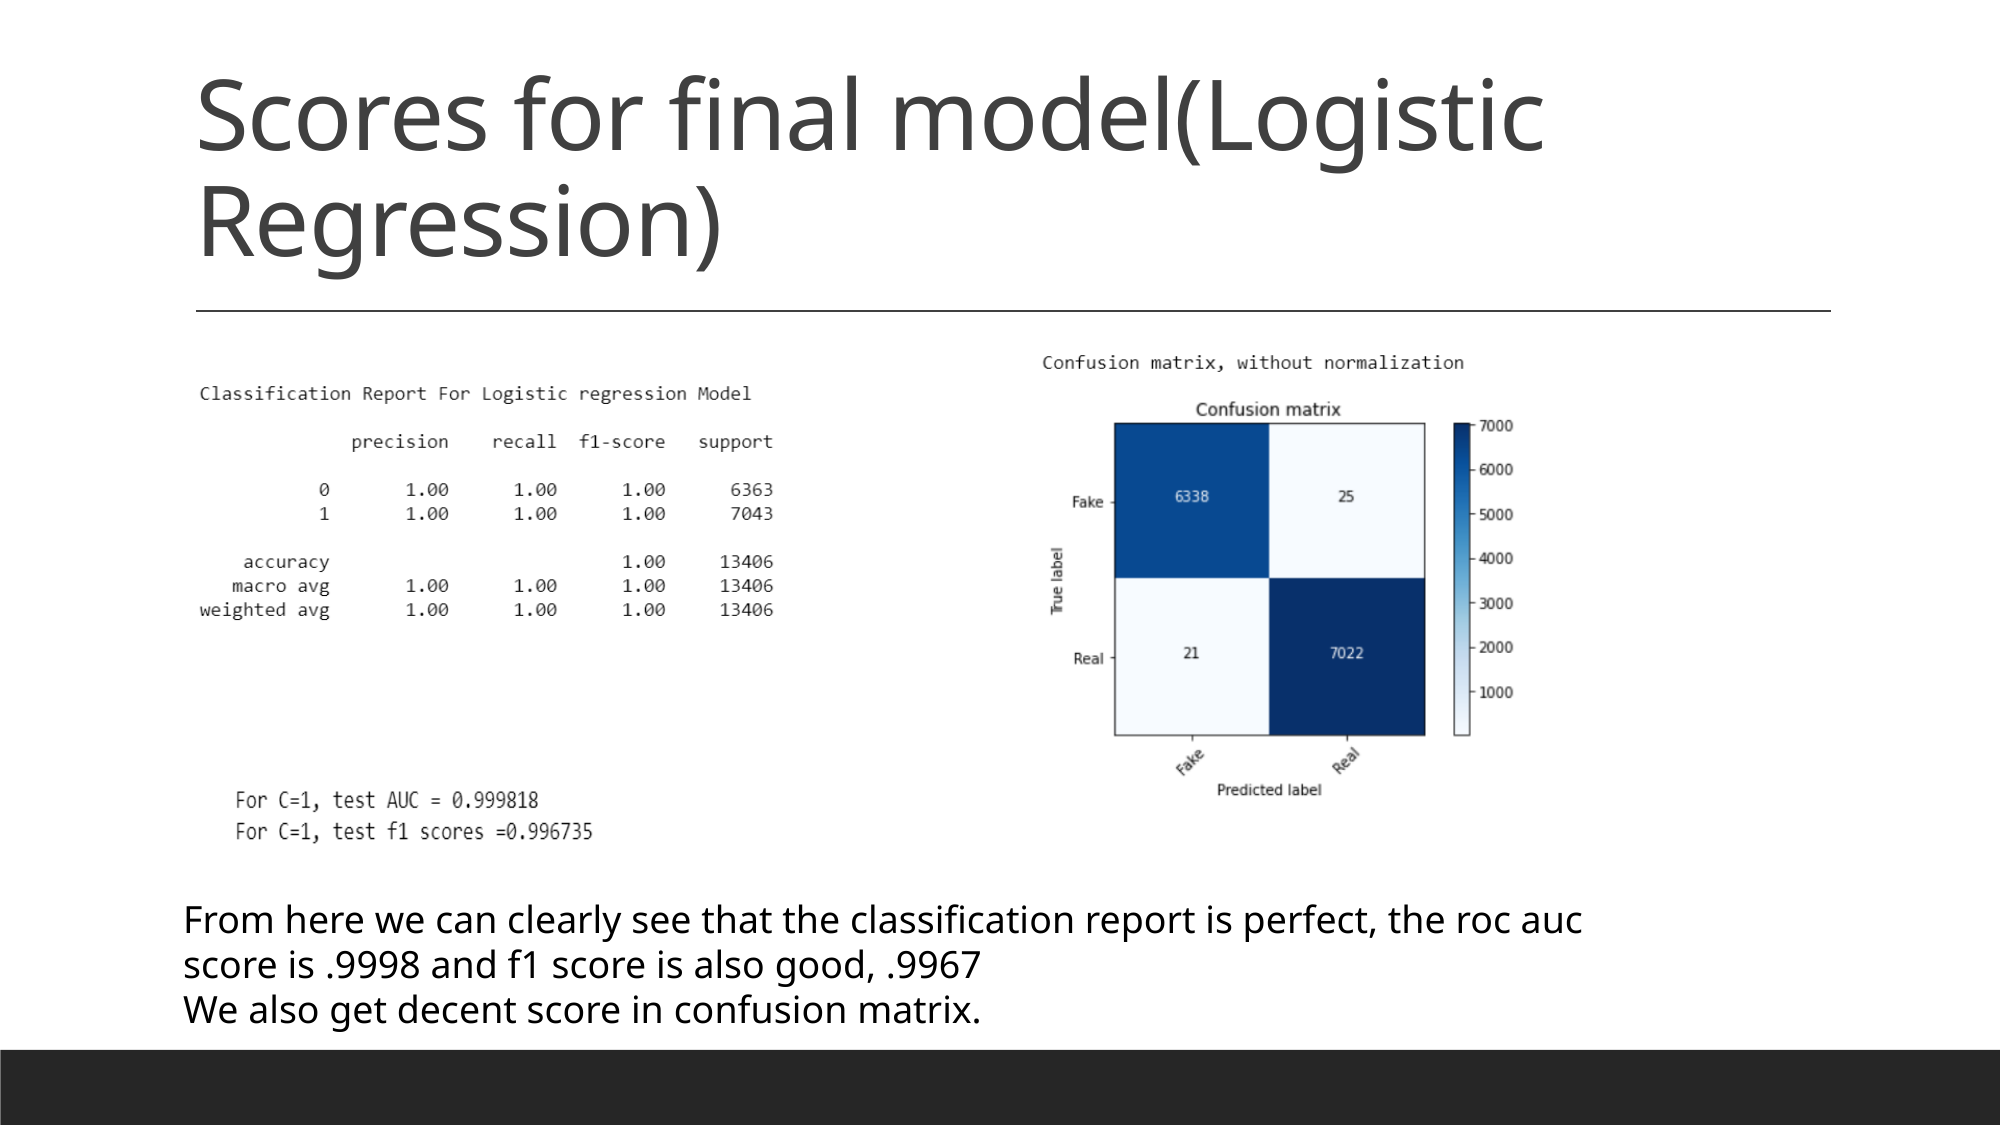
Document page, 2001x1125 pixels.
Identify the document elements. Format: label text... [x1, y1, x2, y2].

picture [1004, 350, 1551, 818]
picture [229, 789, 610, 868]
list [179, 380, 815, 642]
title Scores for final model(Logistic Regression) [180, 47, 1830, 285]
text_box From here we can clearly see that the classification report is perfect, the roc auc score is .9998 and f1 score is also good, .9967 We also get decent score in confusion matrix. [168, 889, 1669, 1039]
